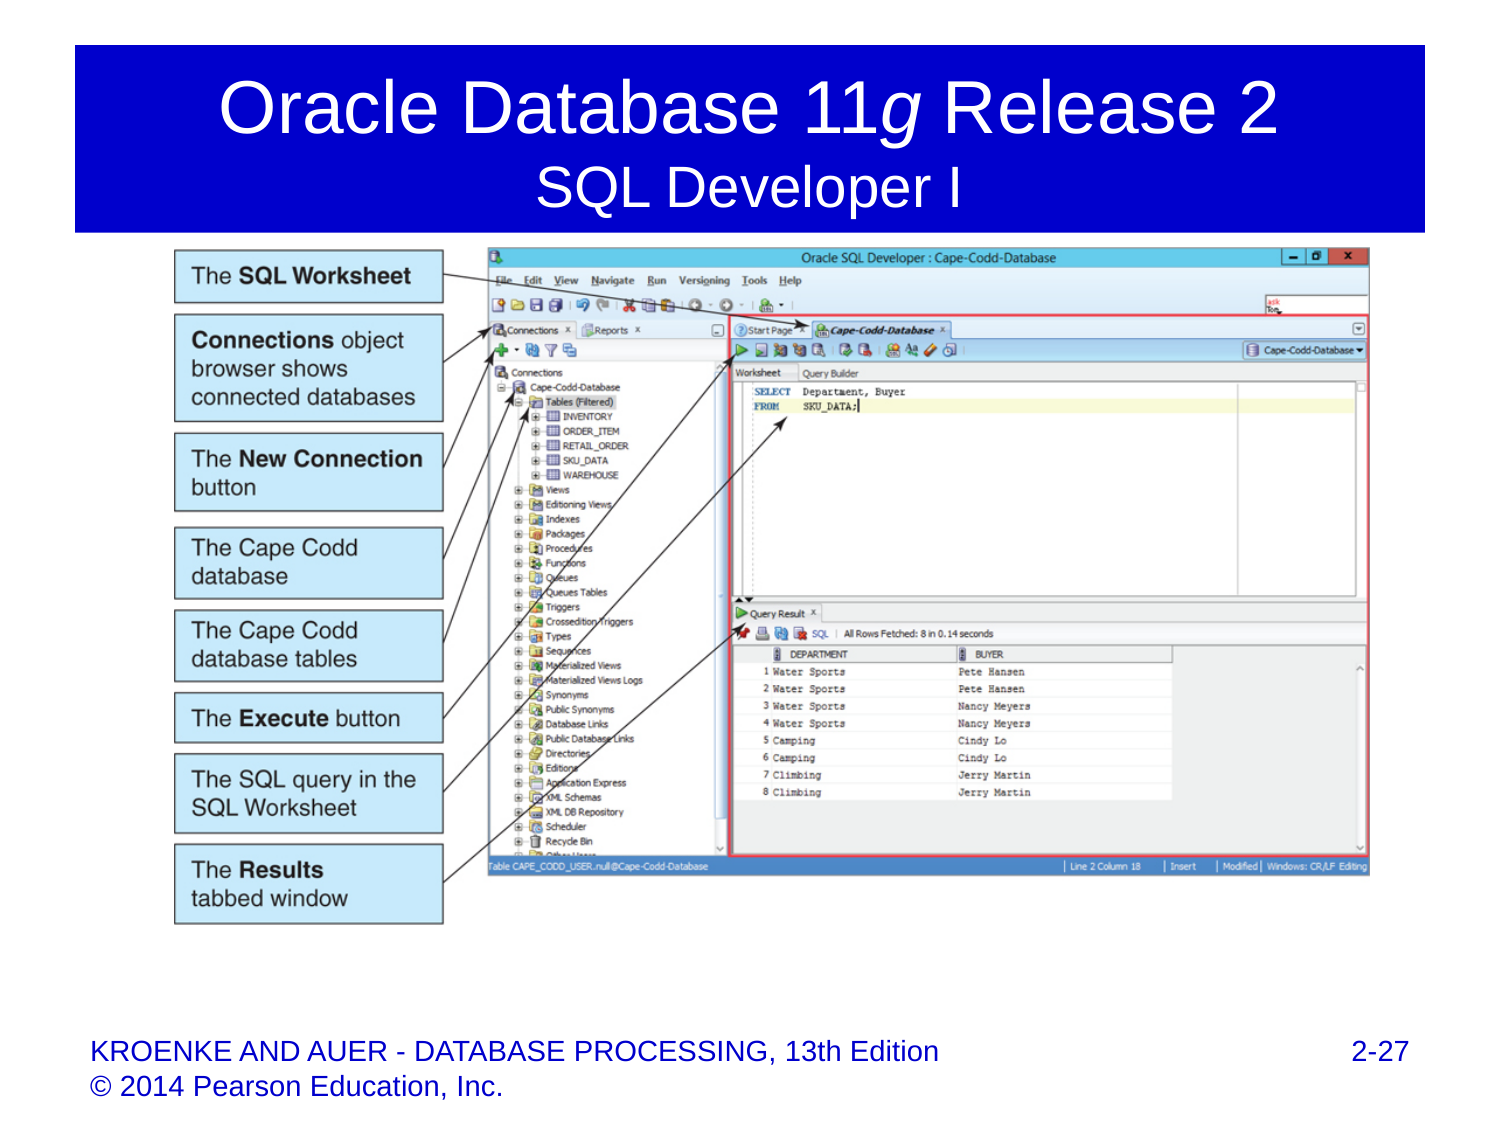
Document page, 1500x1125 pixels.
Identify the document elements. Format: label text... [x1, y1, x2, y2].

slide_number 2-27 [1249, 1024, 1426, 1103]
picture [174, 247, 1370, 926]
title Oracle Database 11g Release 2 SQL Developer I [74, 44, 1426, 233]
footer KROENKE AND AUER - DATABASE PROCESSING, 13th Edition © 2014 Pearson Education, Inc. [74, 1024, 976, 1104]
